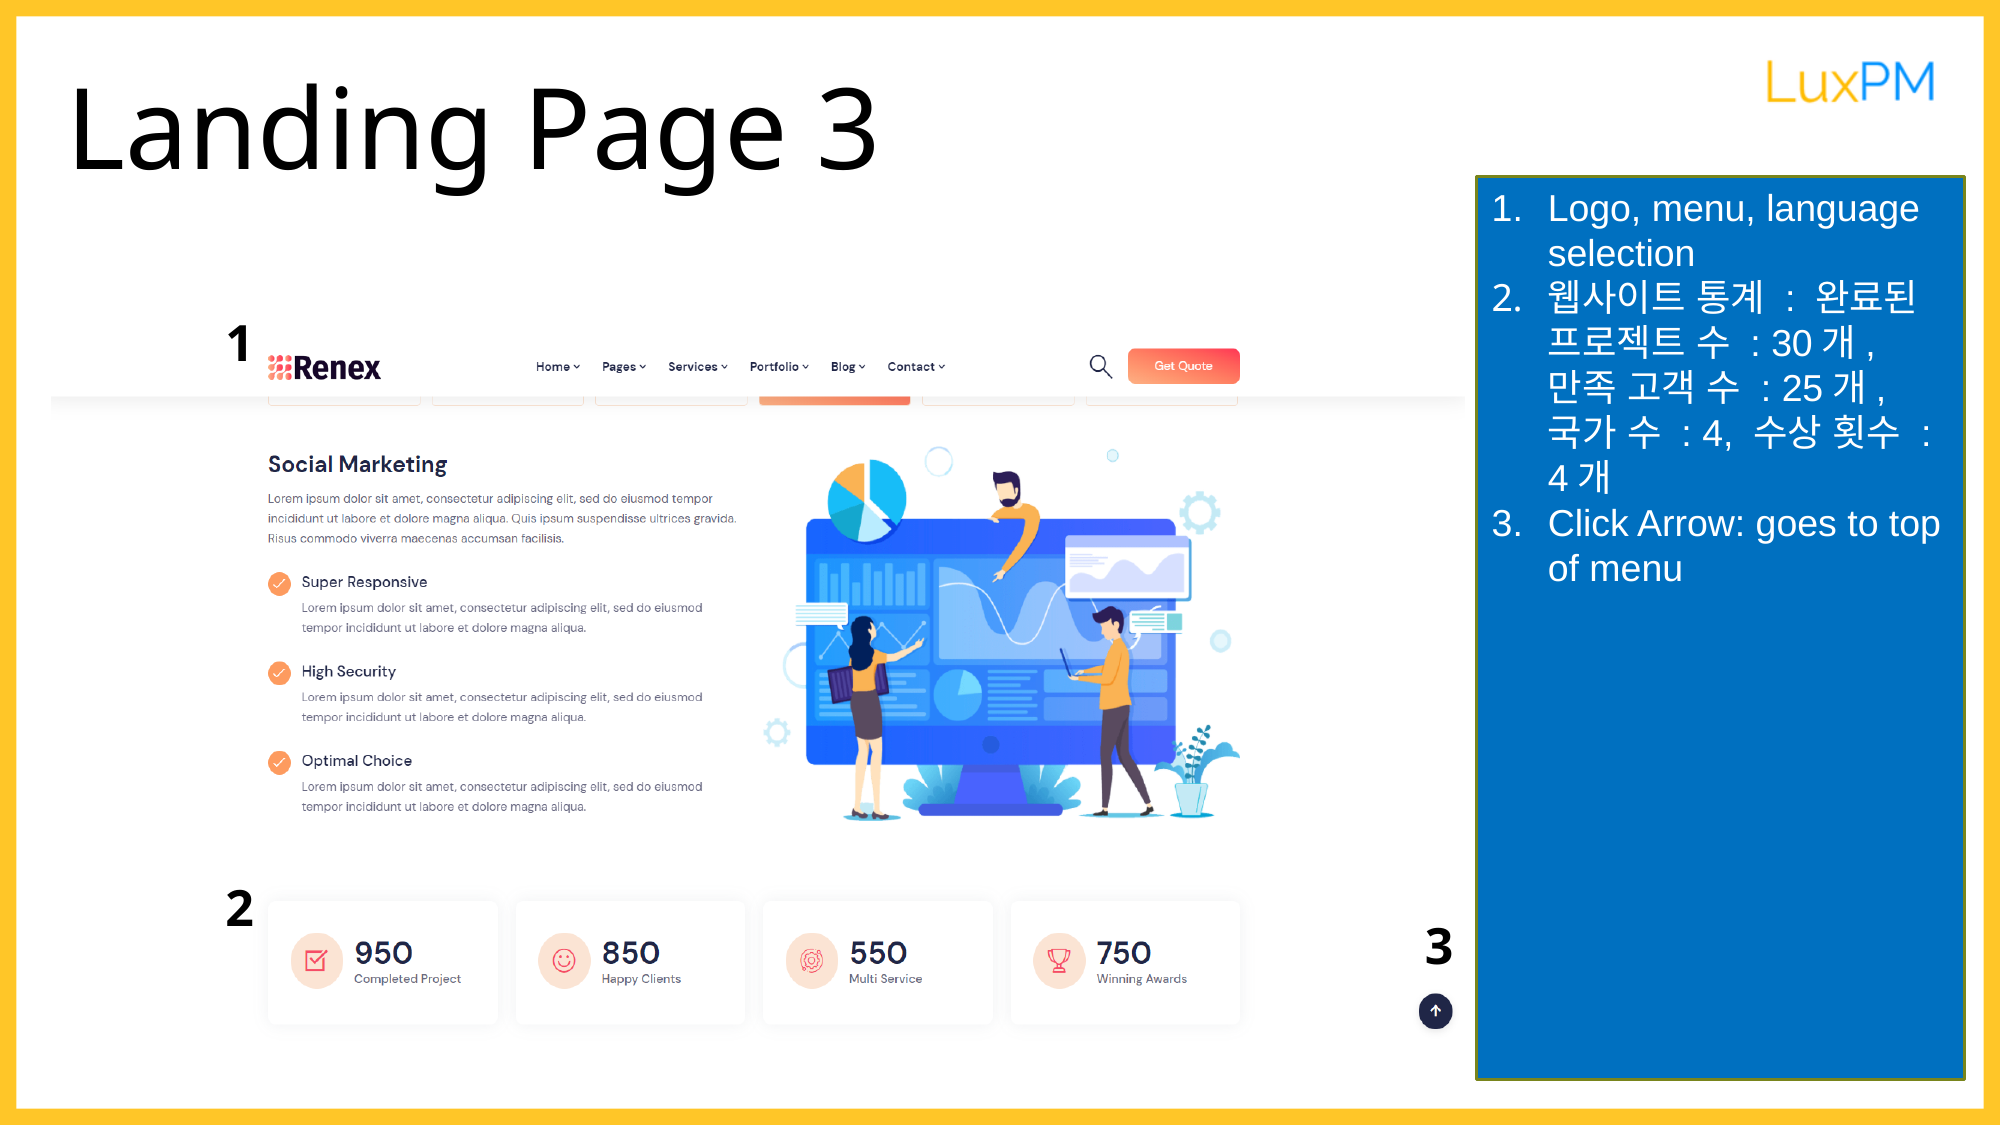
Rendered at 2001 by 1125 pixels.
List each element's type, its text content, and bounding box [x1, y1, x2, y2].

text_box 1 [210, 303, 266, 339]
picture [1750, 45, 1949, 121]
text_box Logo, menu, language selection 웹사이트 통계 : 완료된 프로젝트 수 : 30개, 만족 고객 수 : 25개, 국가 수 : 4, 수상 횟수 : 4개 Click Arrow: goes to top of menu [1476, 176, 1965, 1080]
title Landing Page 3 [51, 47, 1777, 201]
picture [51, 341, 1466, 1080]
